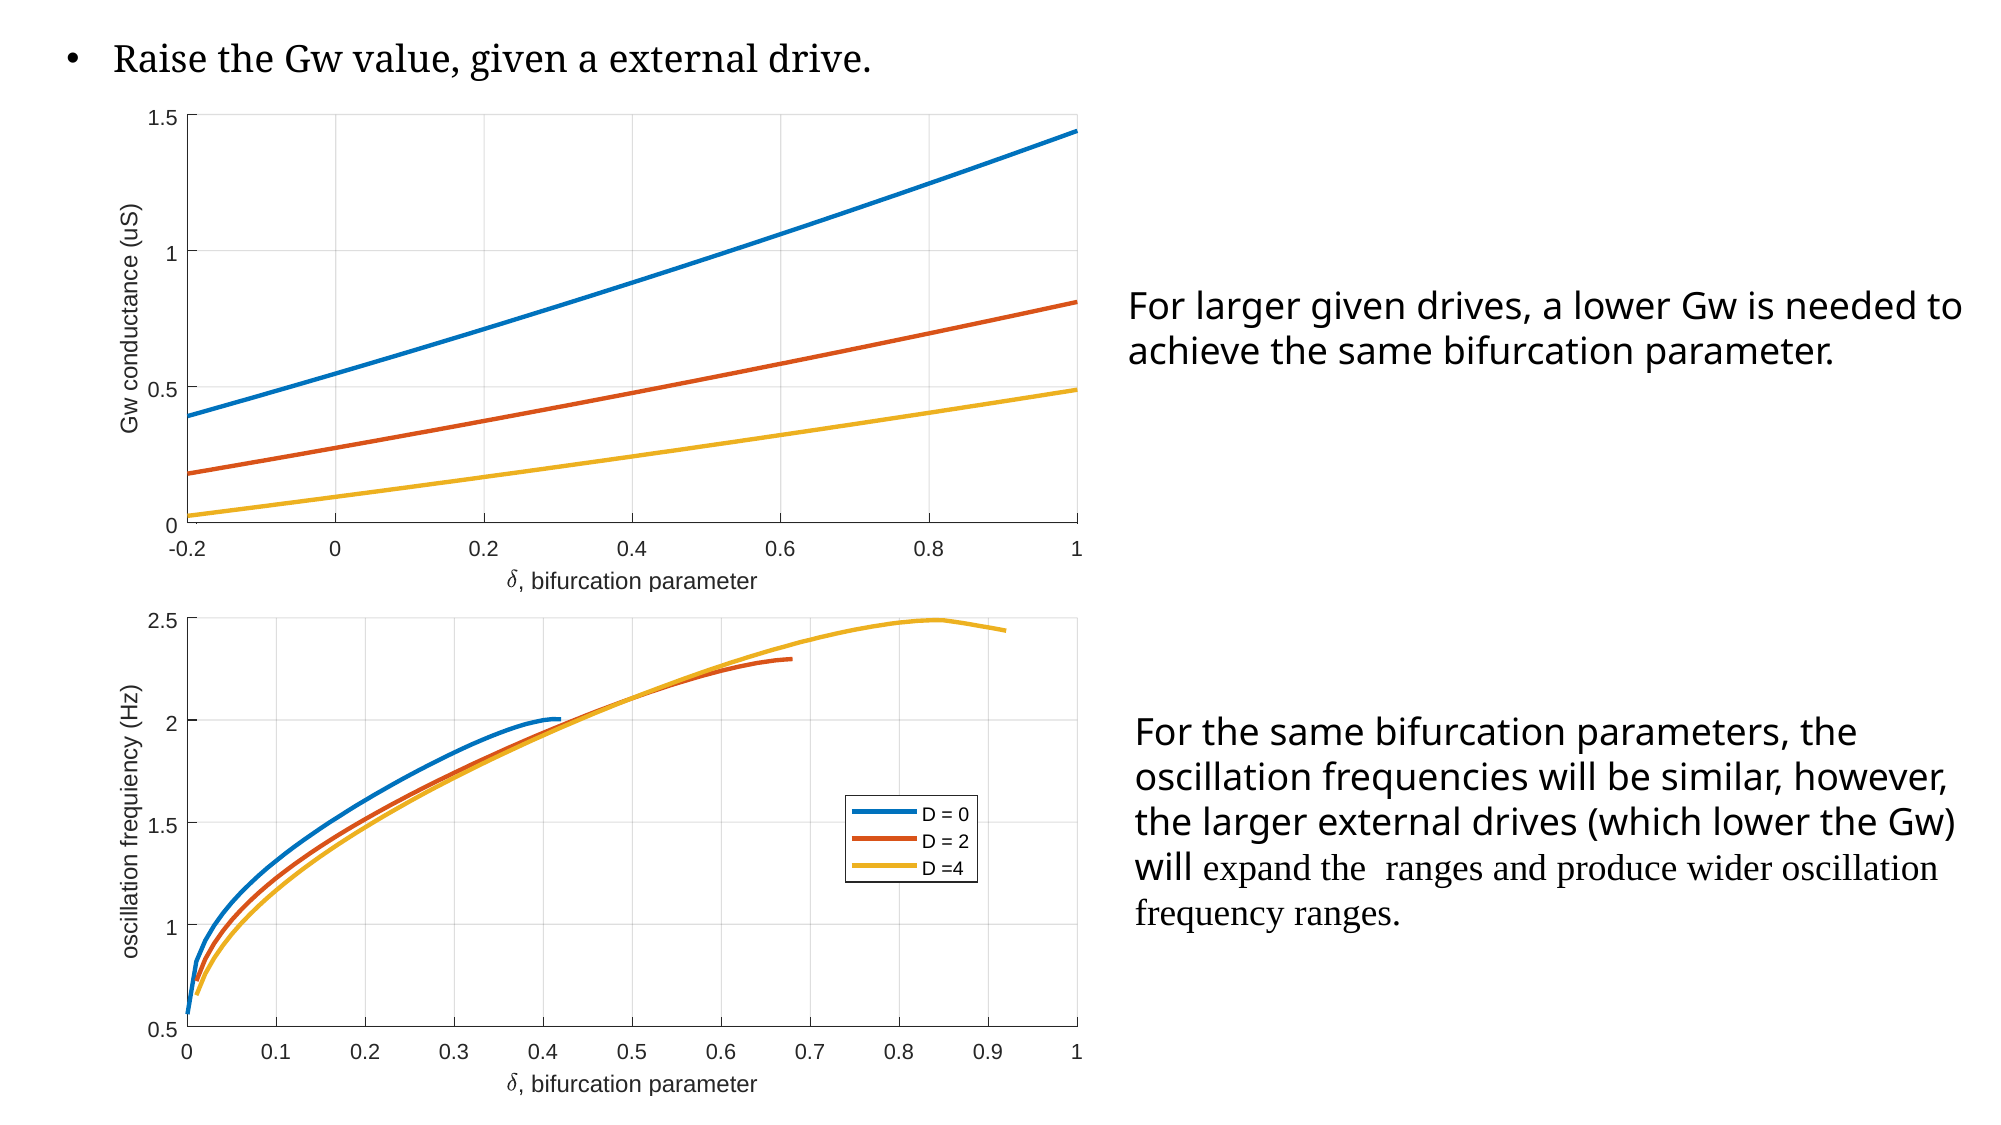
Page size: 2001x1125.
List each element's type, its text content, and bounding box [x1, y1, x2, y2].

text_box For larger given drives, a lower Gw is needed to achieve the same bifurcation parameter. [1113, 274, 2000, 380]
picture [110, 604, 1091, 1096]
text_box Raise the Gw value, given a external drive. [51, 27, 1243, 88]
picture [110, 101, 1091, 592]
